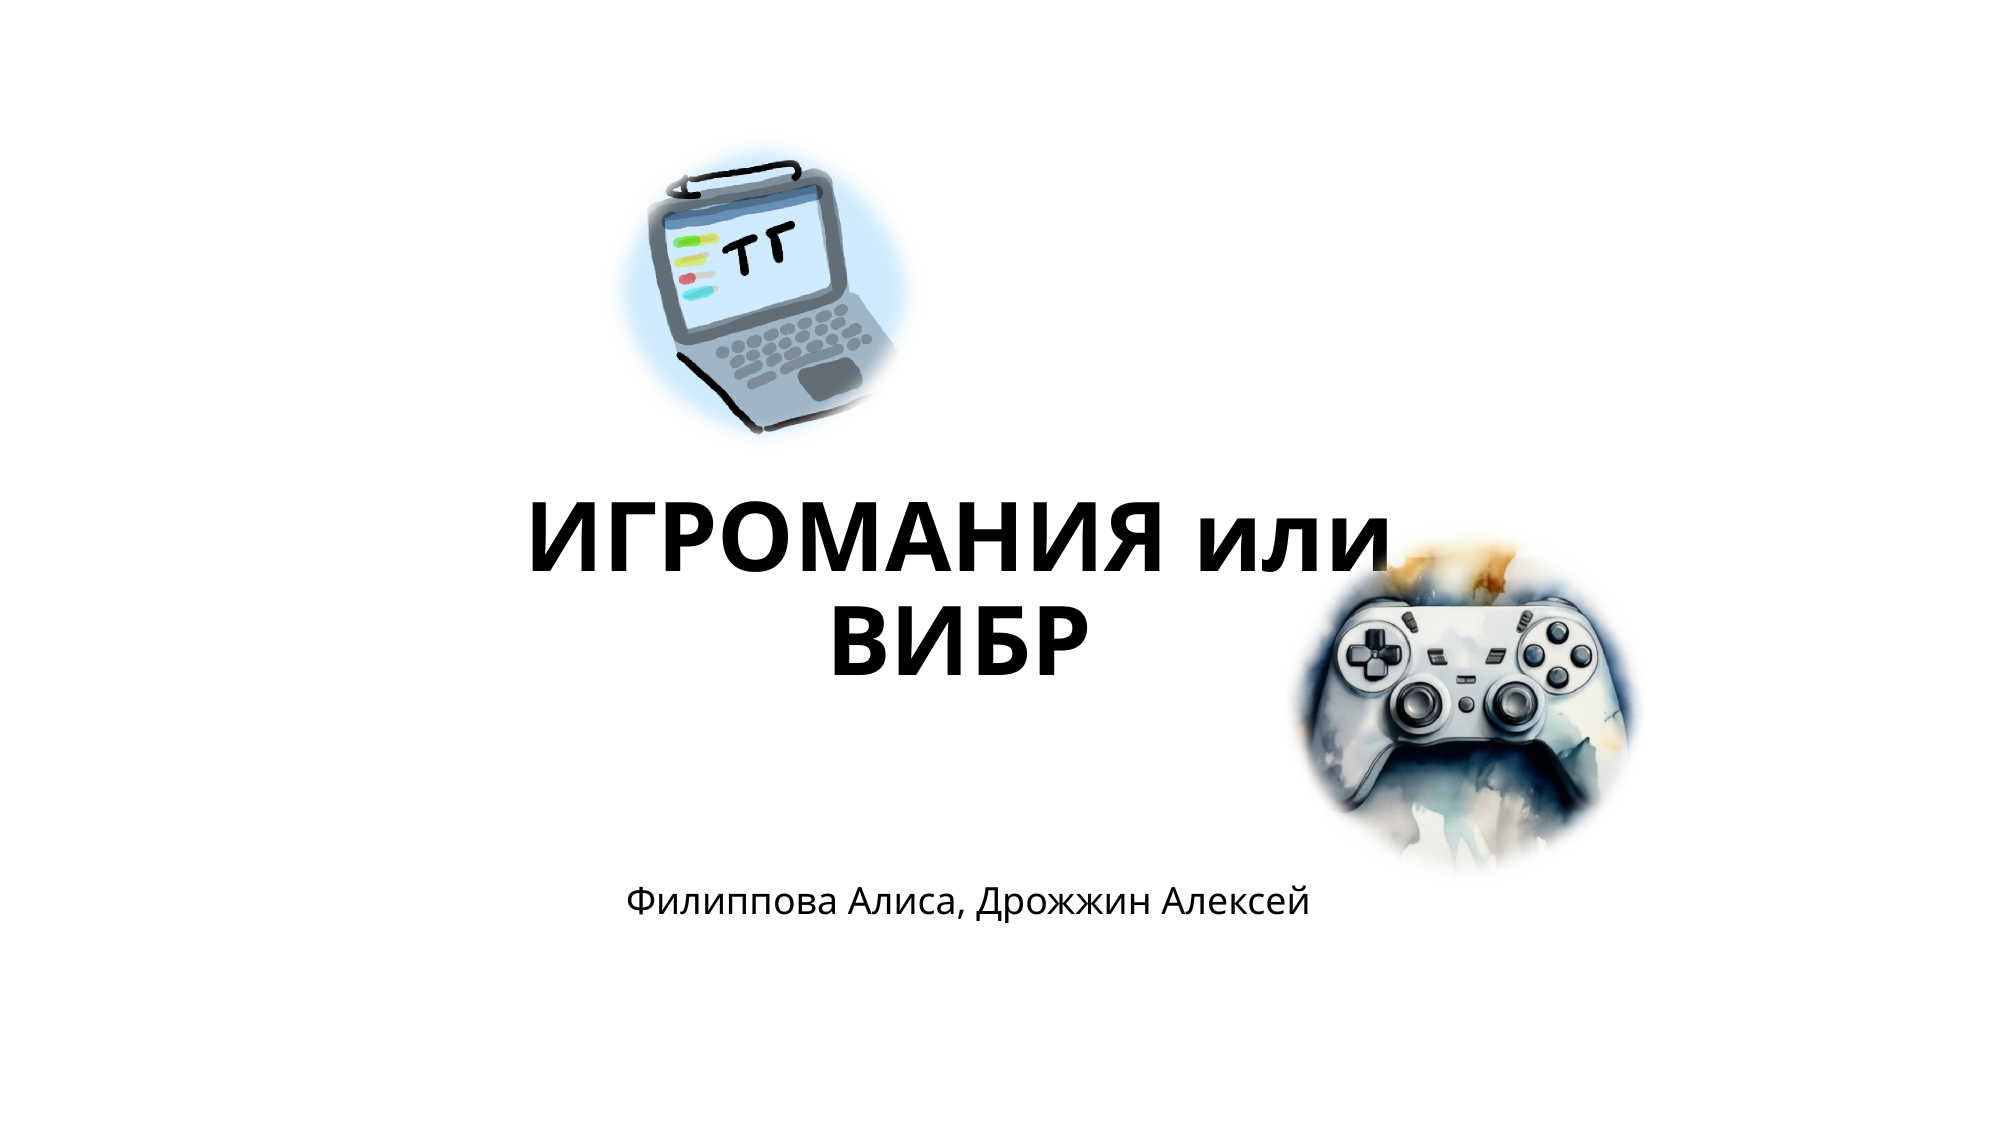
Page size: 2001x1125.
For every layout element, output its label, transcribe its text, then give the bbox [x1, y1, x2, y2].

title ИГРОМАНИЯ или ВИБР [468, 478, 1450, 704]
subtitle Филиппова Алиса, Дрожжин Алексей [486, 874, 1450, 956]
picture [602, 130, 926, 453]
picture [1281, 521, 1650, 886]
